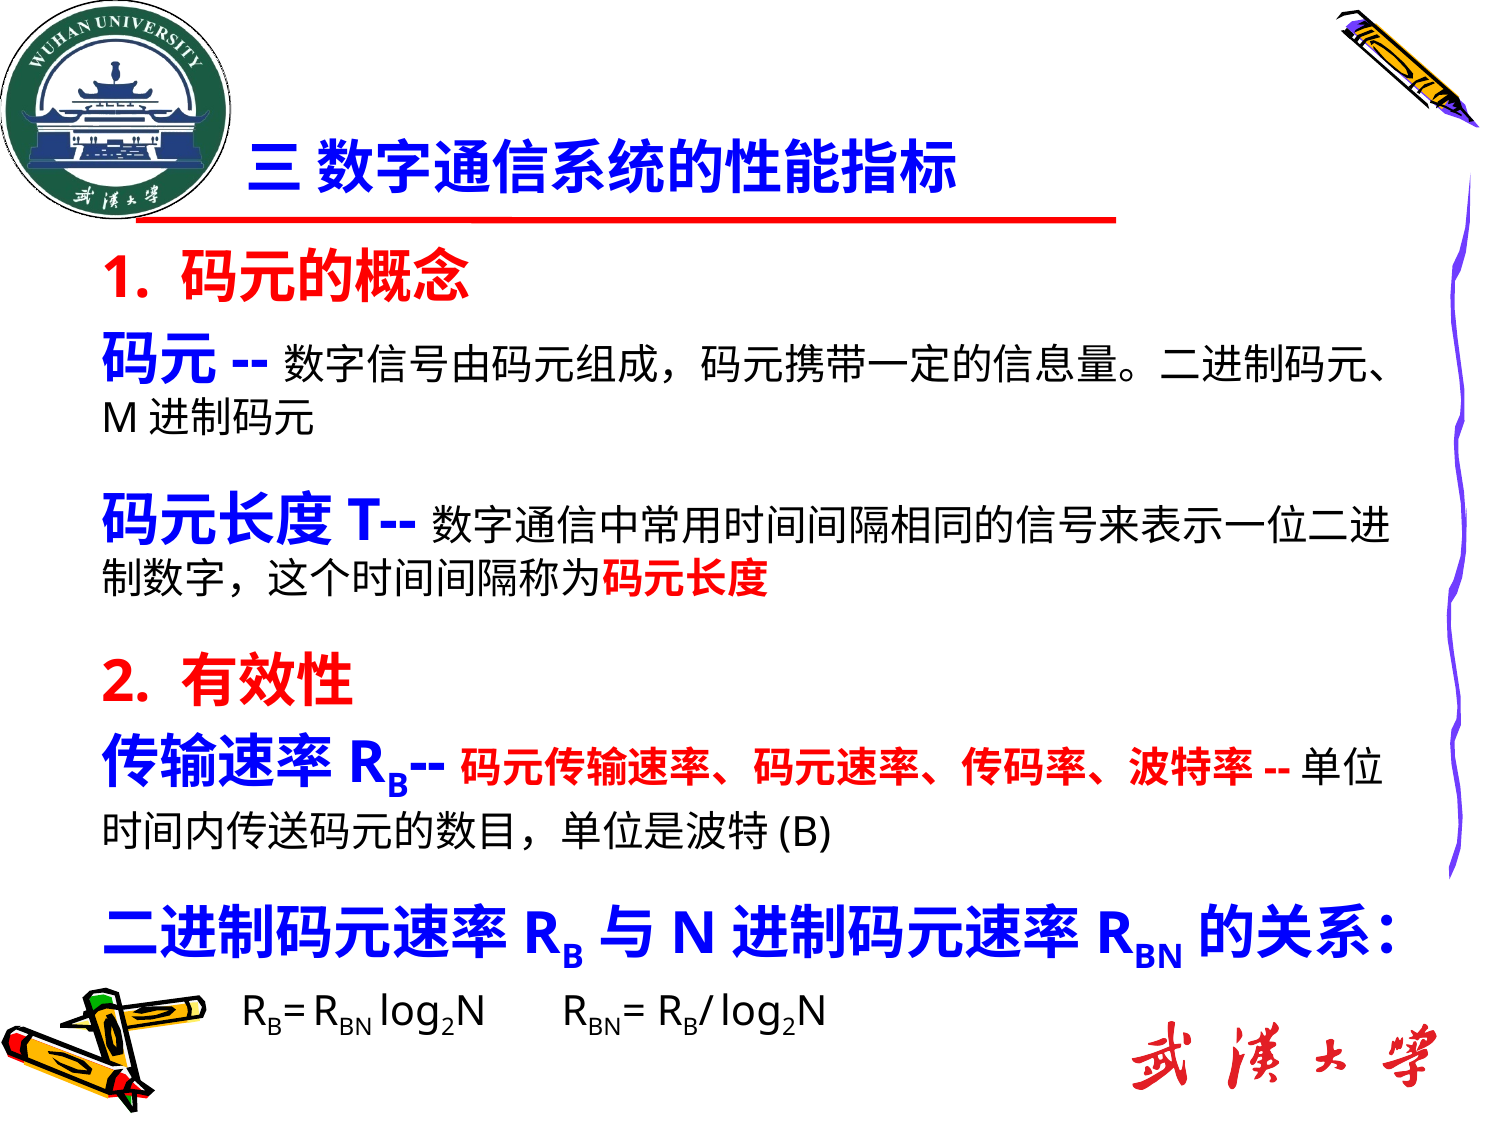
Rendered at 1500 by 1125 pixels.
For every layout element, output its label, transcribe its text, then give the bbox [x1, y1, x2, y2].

title 三 数字通信系统的性能指标 [229, 81, 1259, 209]
picture [0, 1, 231, 220]
list 1. 码元的概念 码元--数字信号由码元组成，码元携带一定的信息量。二进制码元、M进制码元 码元长度T--数字通信中常用时间间隔相同的信号来表示一位二进制数字，这个时间间隔称为码元长度 2. 有效性 传输速率RB--码元传输速率、码元速率、传码率、波特率--单位时间内传送码元的数目，单位是波特(B) 二进制码元速率RB与N进制码元速率RBN的关系： RB= RBN log2N RBN= RB/ log2N [85, 231, 1411, 1054]
picture [1128, 1015, 1471, 1093]
